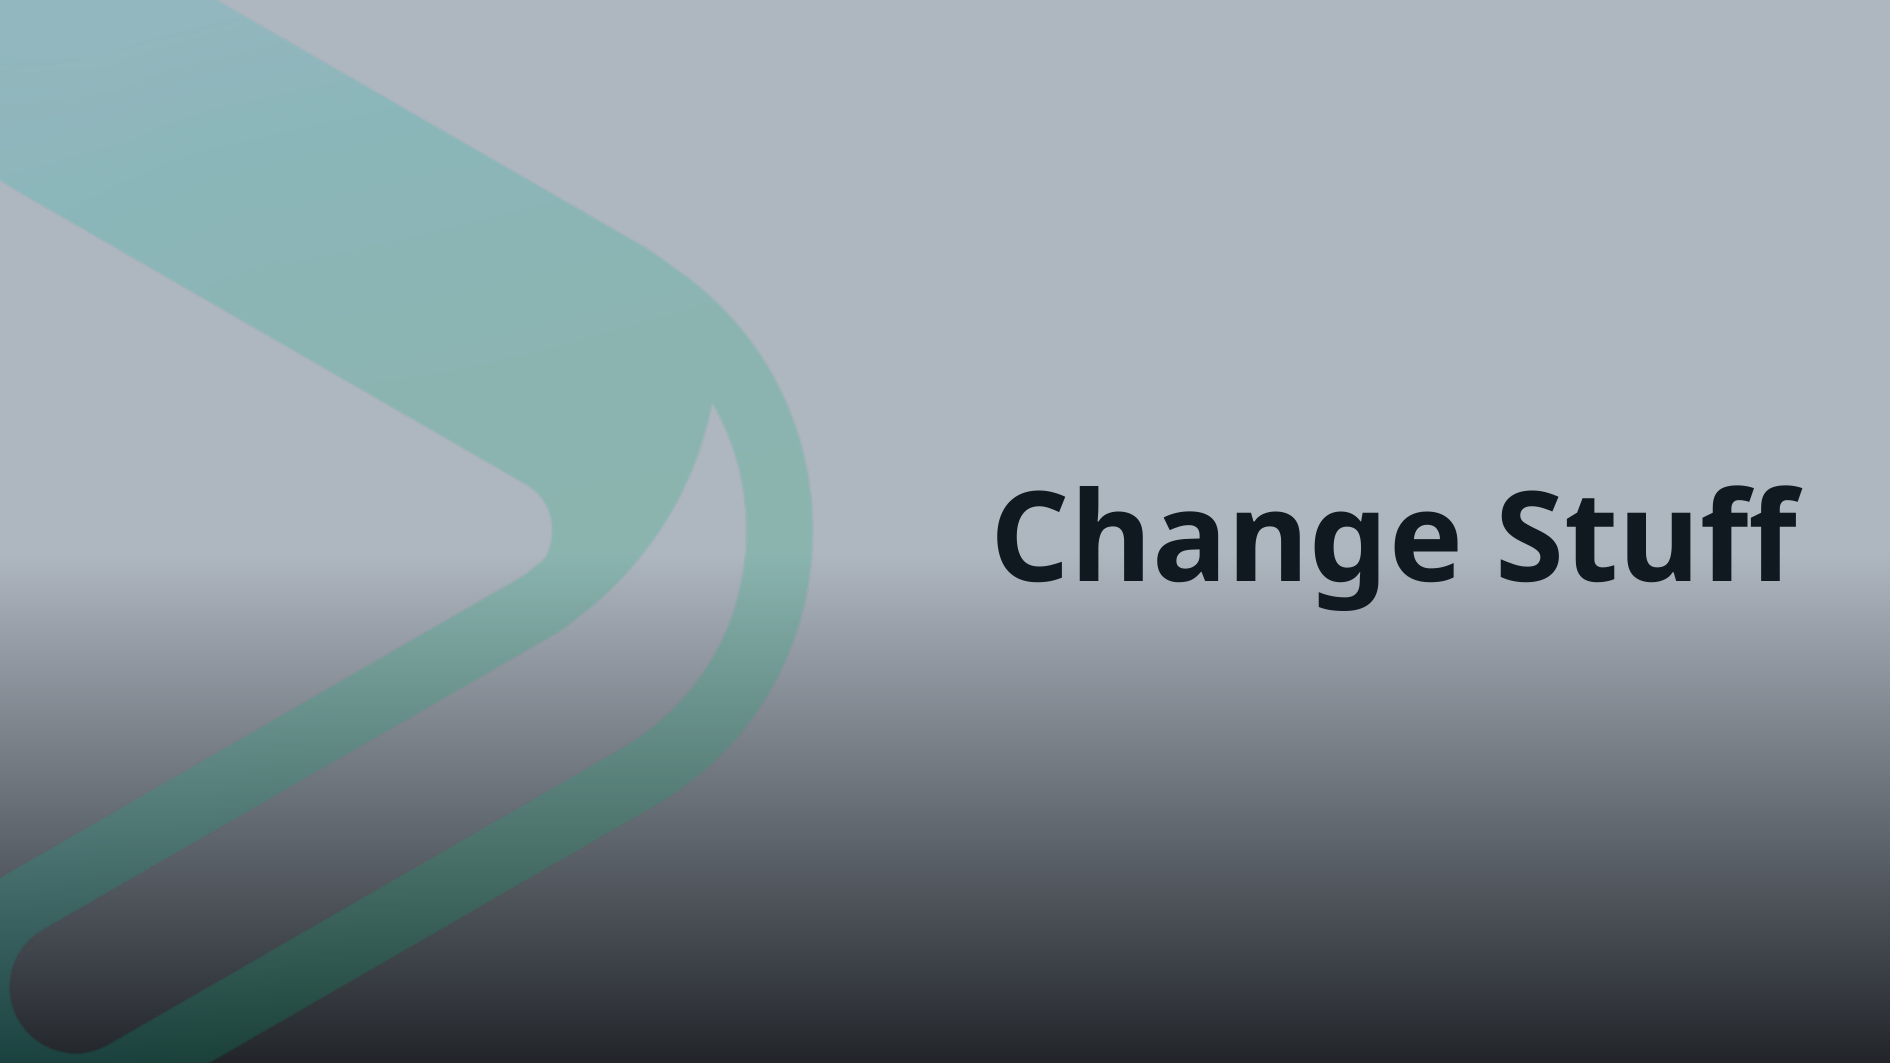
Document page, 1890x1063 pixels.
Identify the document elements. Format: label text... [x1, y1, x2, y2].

title Change Stuff [59, 59, 1831, 1004]
